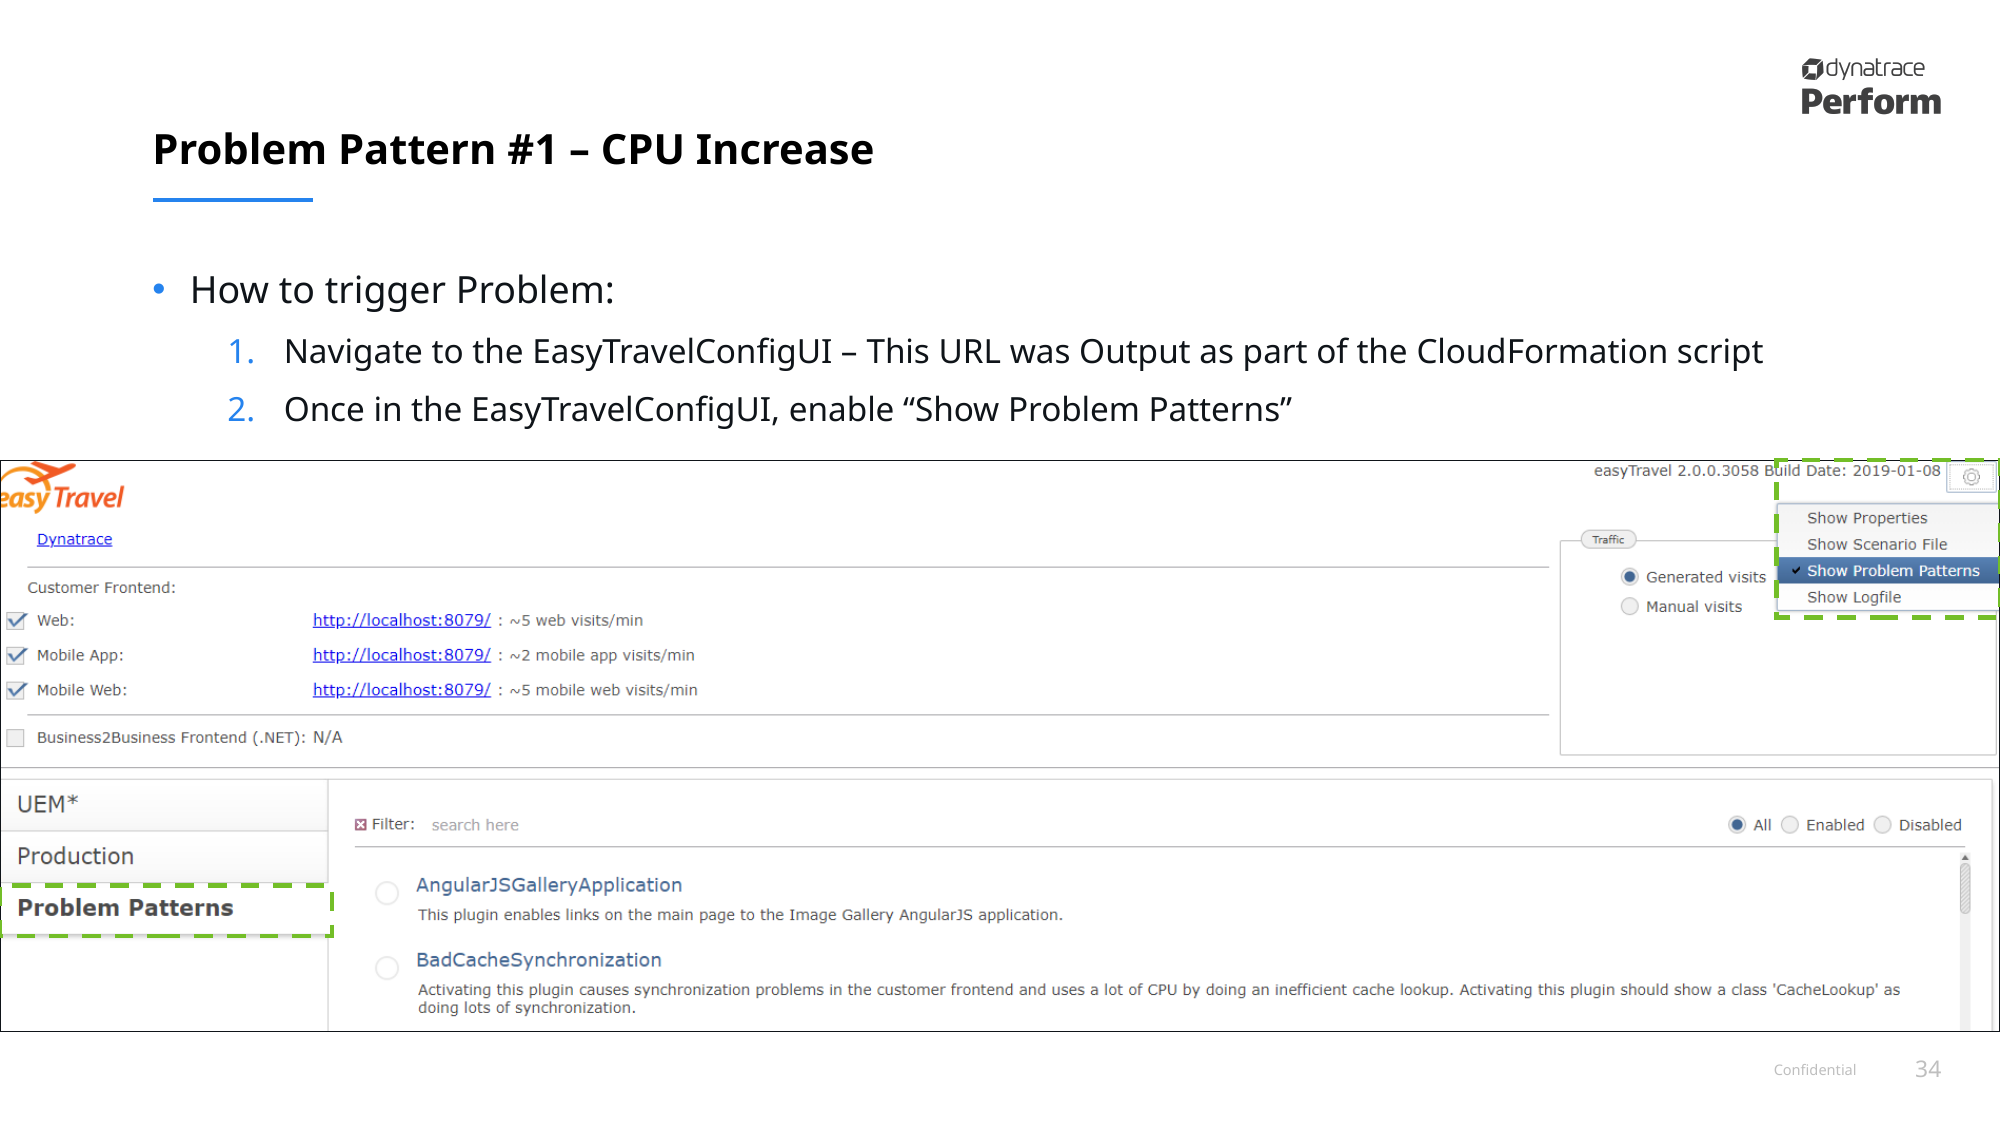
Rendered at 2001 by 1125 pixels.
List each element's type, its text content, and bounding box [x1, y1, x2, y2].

picture [1797, 51, 1944, 125]
title Problem Pattern #1 – CPU Increase [137, 59, 1863, 181]
list How to trigger Problem: Navigate to the EasyTravelConfigUI – This URL was Output as part of the CloudFormation script Once in the EasyTravelConfigUI, enable “Show Problem Patterns” [137, 249, 1863, 459]
picture [0, 459, 2000, 1032]
